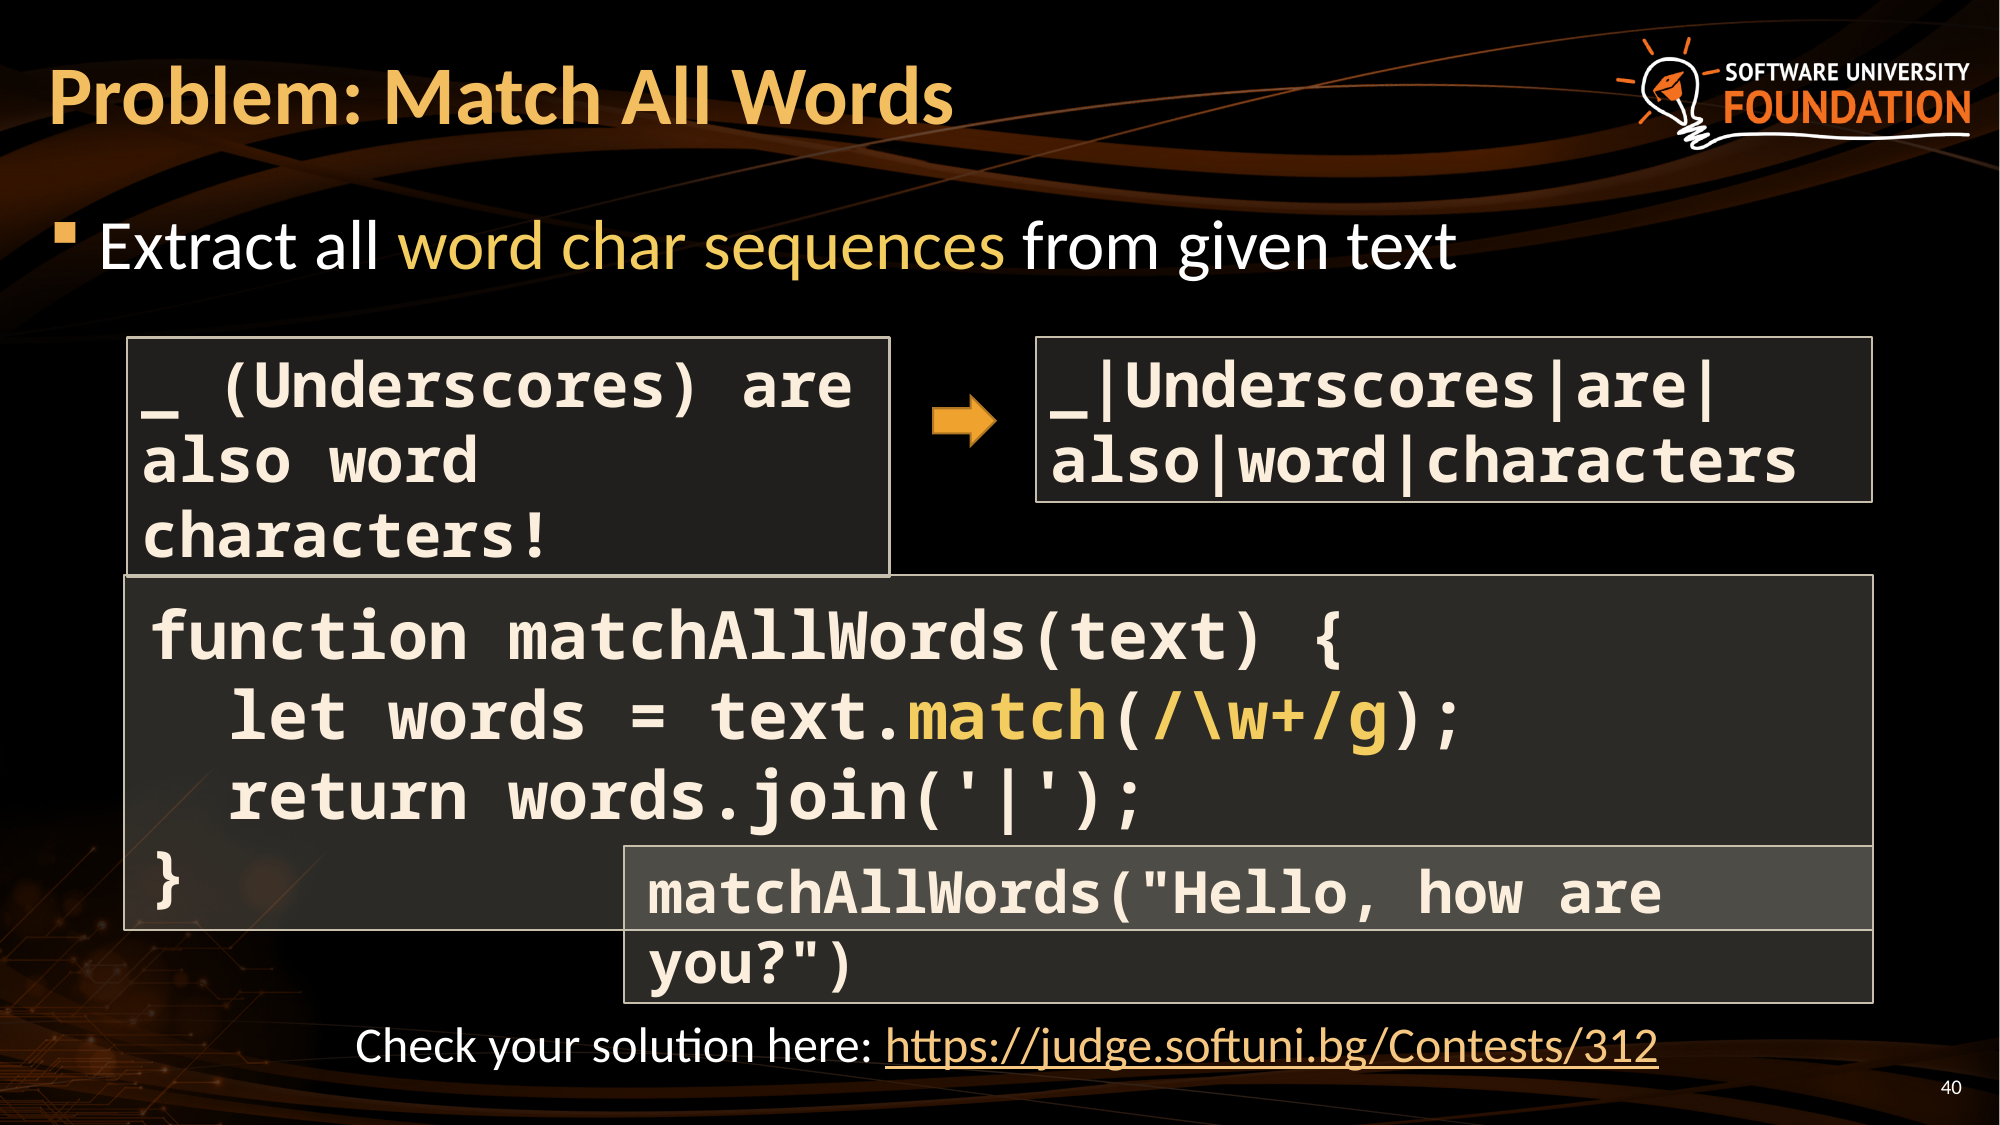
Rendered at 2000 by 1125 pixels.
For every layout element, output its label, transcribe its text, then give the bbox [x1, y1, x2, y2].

text_box _ (Underscores) are also word characters! [127, 337, 890, 578]
text_box matchAllWords("Hello, how are you?") [624, 845, 1873, 1004]
title Problem: Match All Words [30, 6, 1602, 189]
picture [0, 0, 2000, 1125]
text_box function matchAllWords(text) { let words = text.match(/\w+/g); return words.join('|'); } [124, 574, 1873, 931]
text_box Check your solution here: https://judge.softuni.bg/Contests/312 [141, 1005, 1873, 1080]
text_box _|Underscores|are|also|word|characters [1035, 337, 1872, 503]
list Extract all word char sequences from given text [31, 188, 1968, 1103]
text_box [932, 393, 998, 449]
